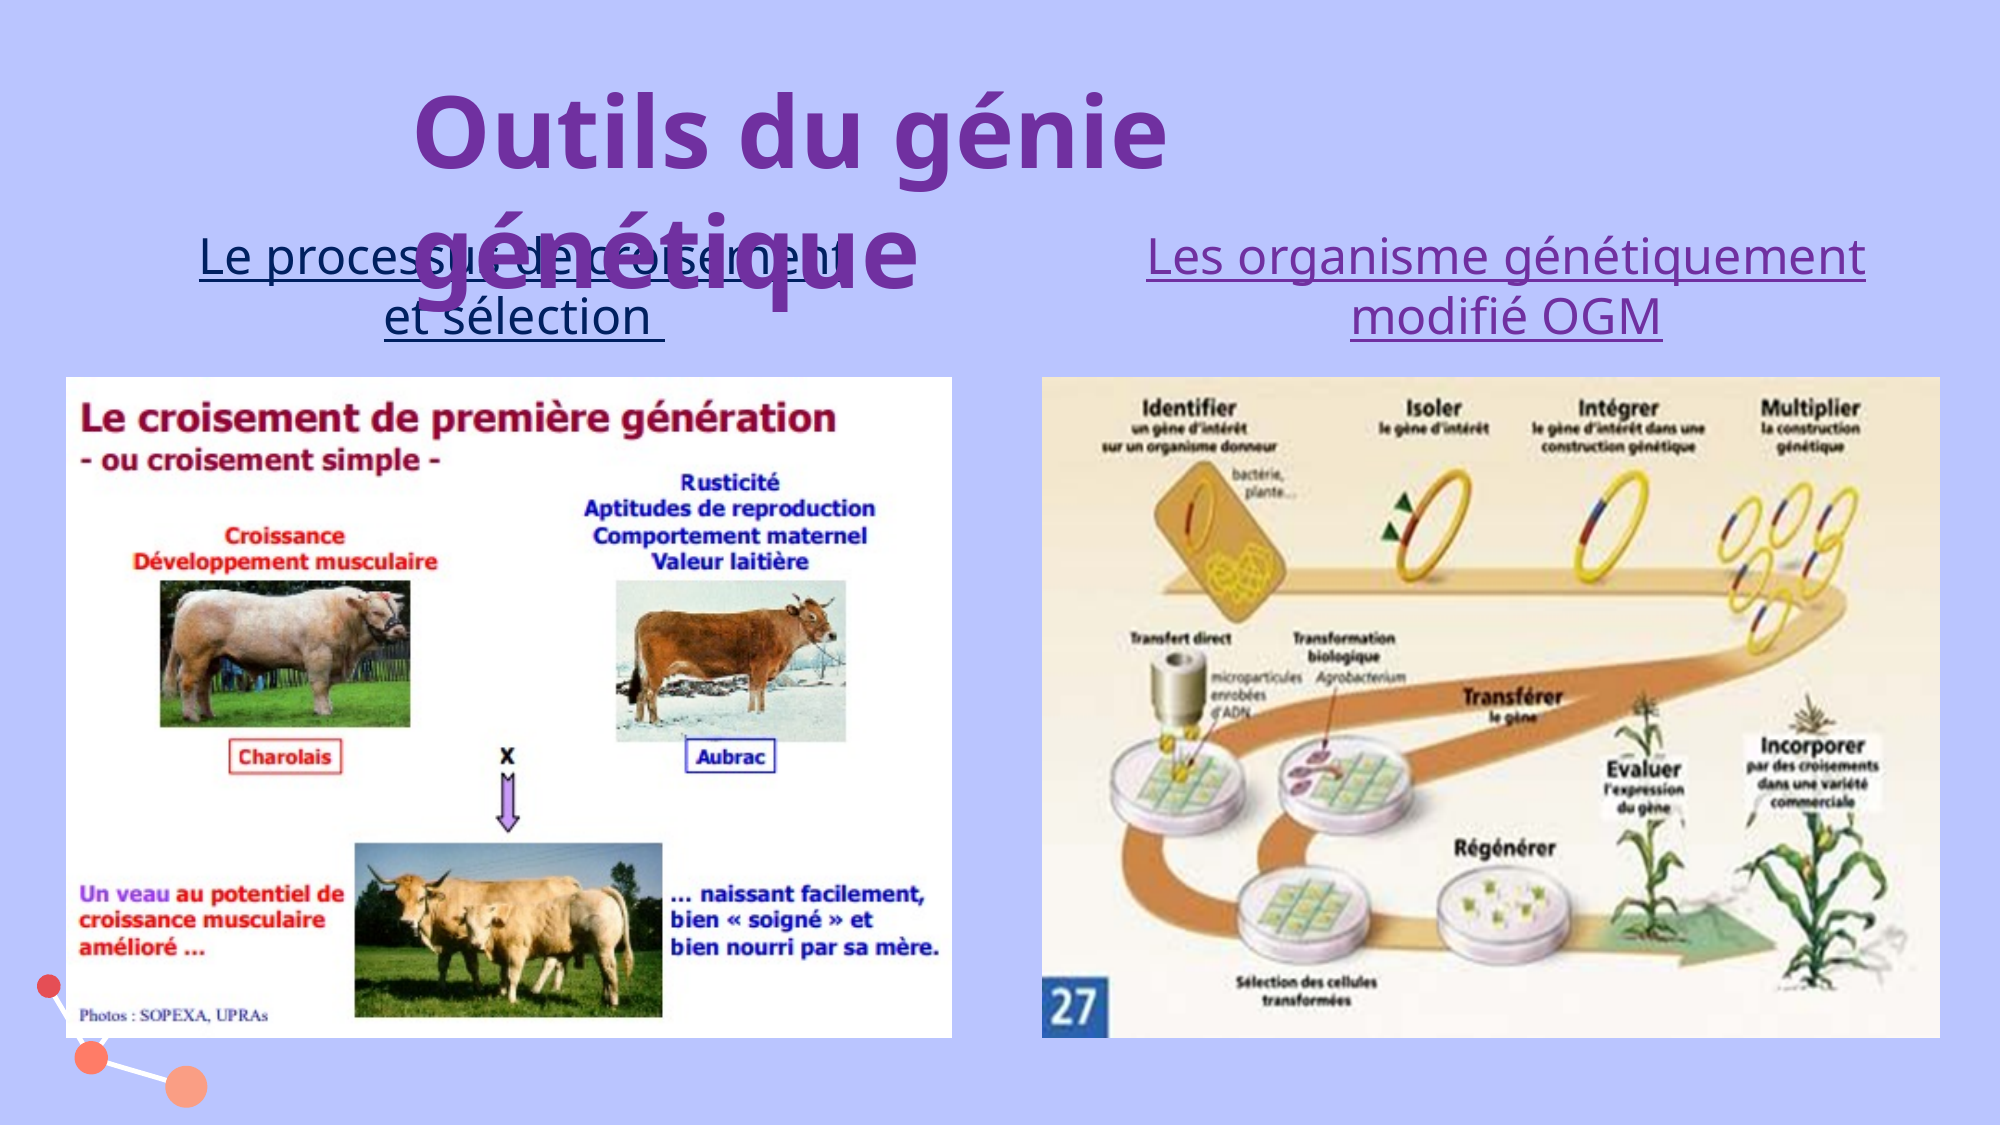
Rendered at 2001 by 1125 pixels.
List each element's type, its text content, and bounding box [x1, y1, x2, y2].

picture [66, 377, 953, 1038]
title Outils du génie génétique [396, 53, 1689, 179]
list Les organisme génétiquement modifié OGM [1006, 224, 1976, 360]
list Le processus de croisement et sélection [137, 224, 881, 360]
picture [1042, 377, 1940, 1038]
